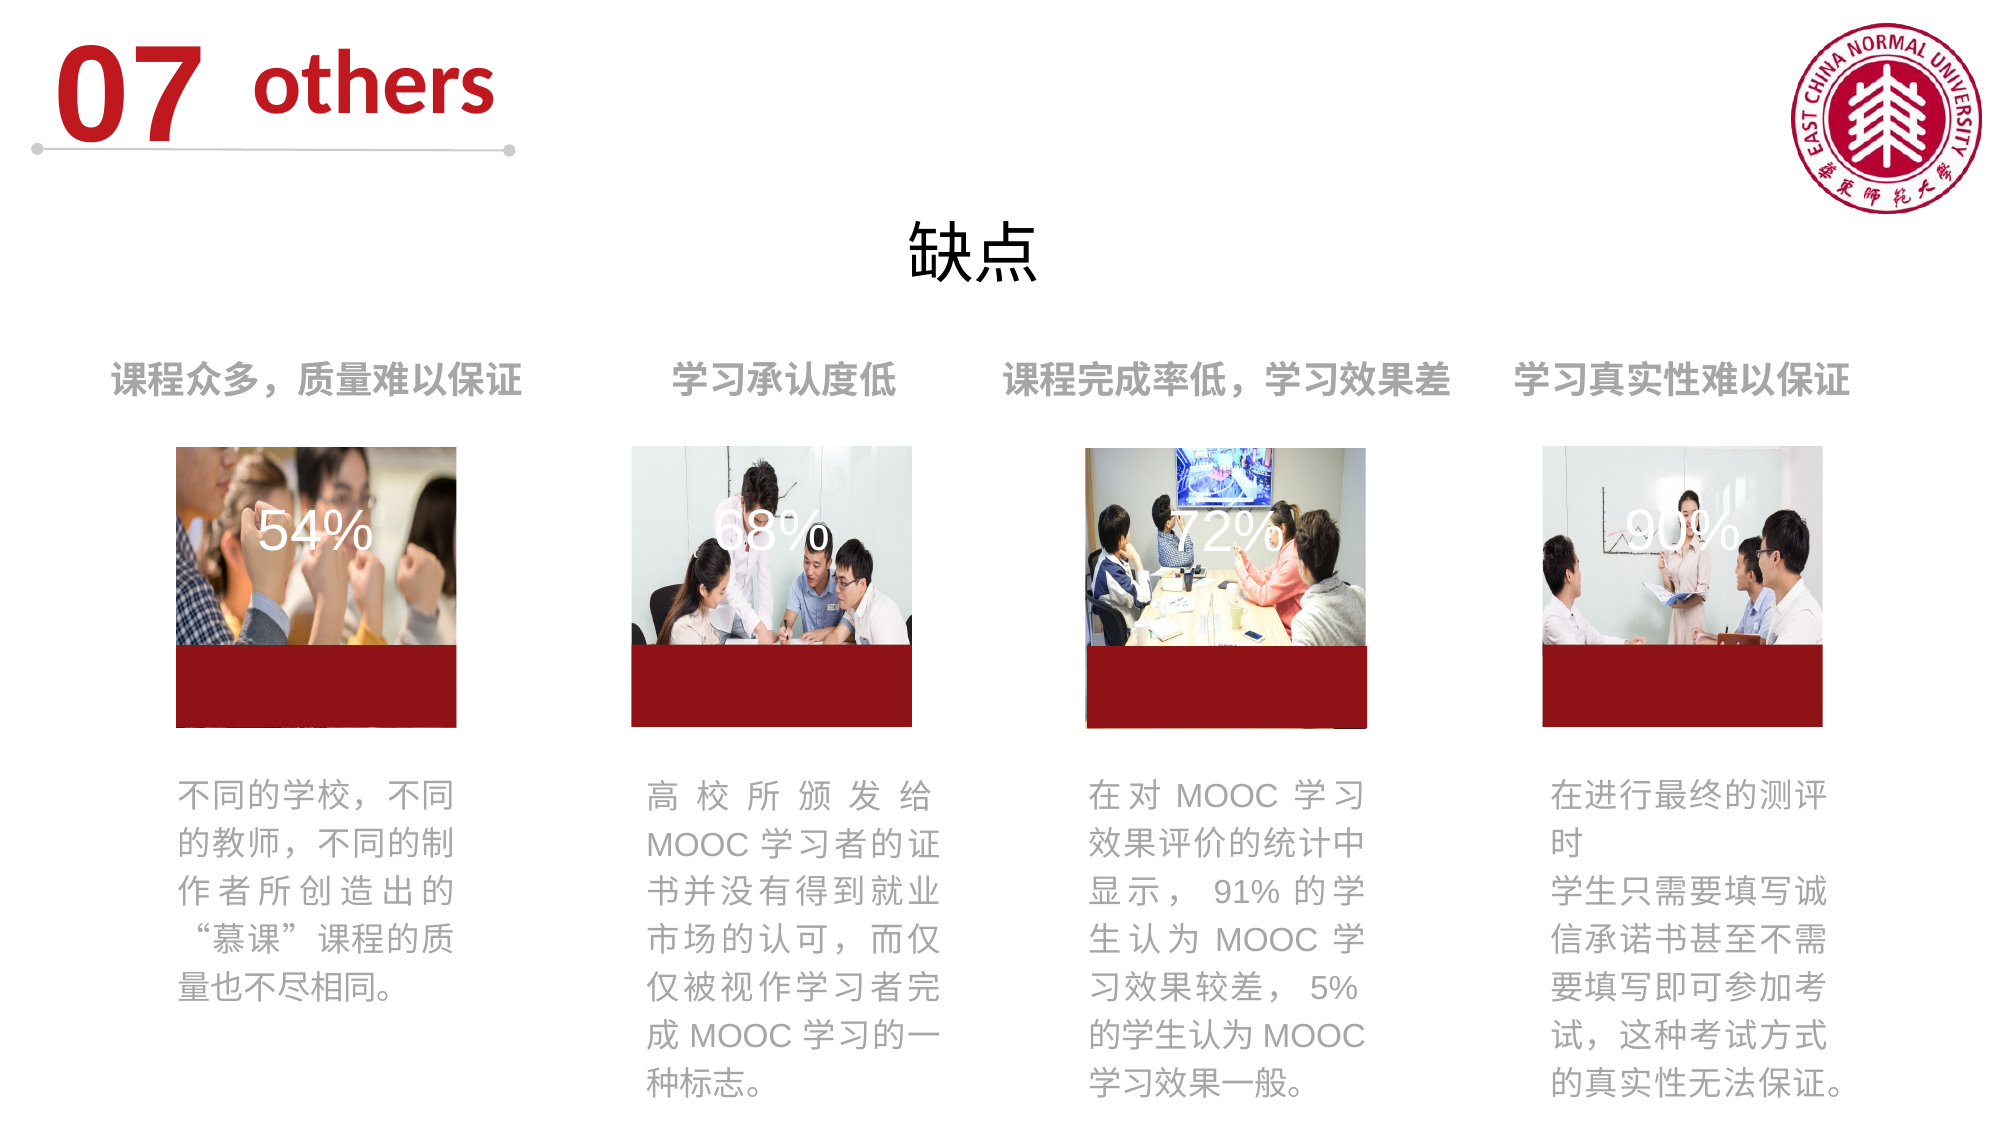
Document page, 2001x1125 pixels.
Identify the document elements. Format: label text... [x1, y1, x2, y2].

text_box 学习承认度低 [656, 356, 912, 409]
text_box 课程完成率低，学习效果差 [987, 340, 1467, 409]
text_box 高校所颁发给MOOC学习者的证书并没有得到就业市场的认可，而仅仅被视作学习者完成MOOC学习的一种标志。 [631, 759, 956, 1110]
picture [1791, 23, 1982, 214]
text_box 在对MOOC学习效果评价的统计中显示，91%的学生认为MOOC学习效果较差，5%的学生认为MOOC学习效果一般。 [1073, 759, 1381, 1110]
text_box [0, 4, 956, 356]
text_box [1085, 448, 1368, 729]
text_box 课程众多，质量难以保证 [95, 356, 538, 409]
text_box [176, 447, 457, 728]
text_box 缺点 [956, 203, 1108, 299]
text_box 在进行最终的测评时 学生只需要填写诚信承诺书甚至不需要填写即可参加考试，这种考试方式的真实性无法保证。 [1535, 759, 1843, 1110]
text_box 不同的学校，不同的教师，不同的制作者所创造出的“慕课”课程的质量也不尽相同。 [162, 759, 470, 1014]
text_box 学习真实性难以保证 [1498, 340, 1867, 409]
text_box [1542, 446, 1823, 728]
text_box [631, 446, 912, 728]
